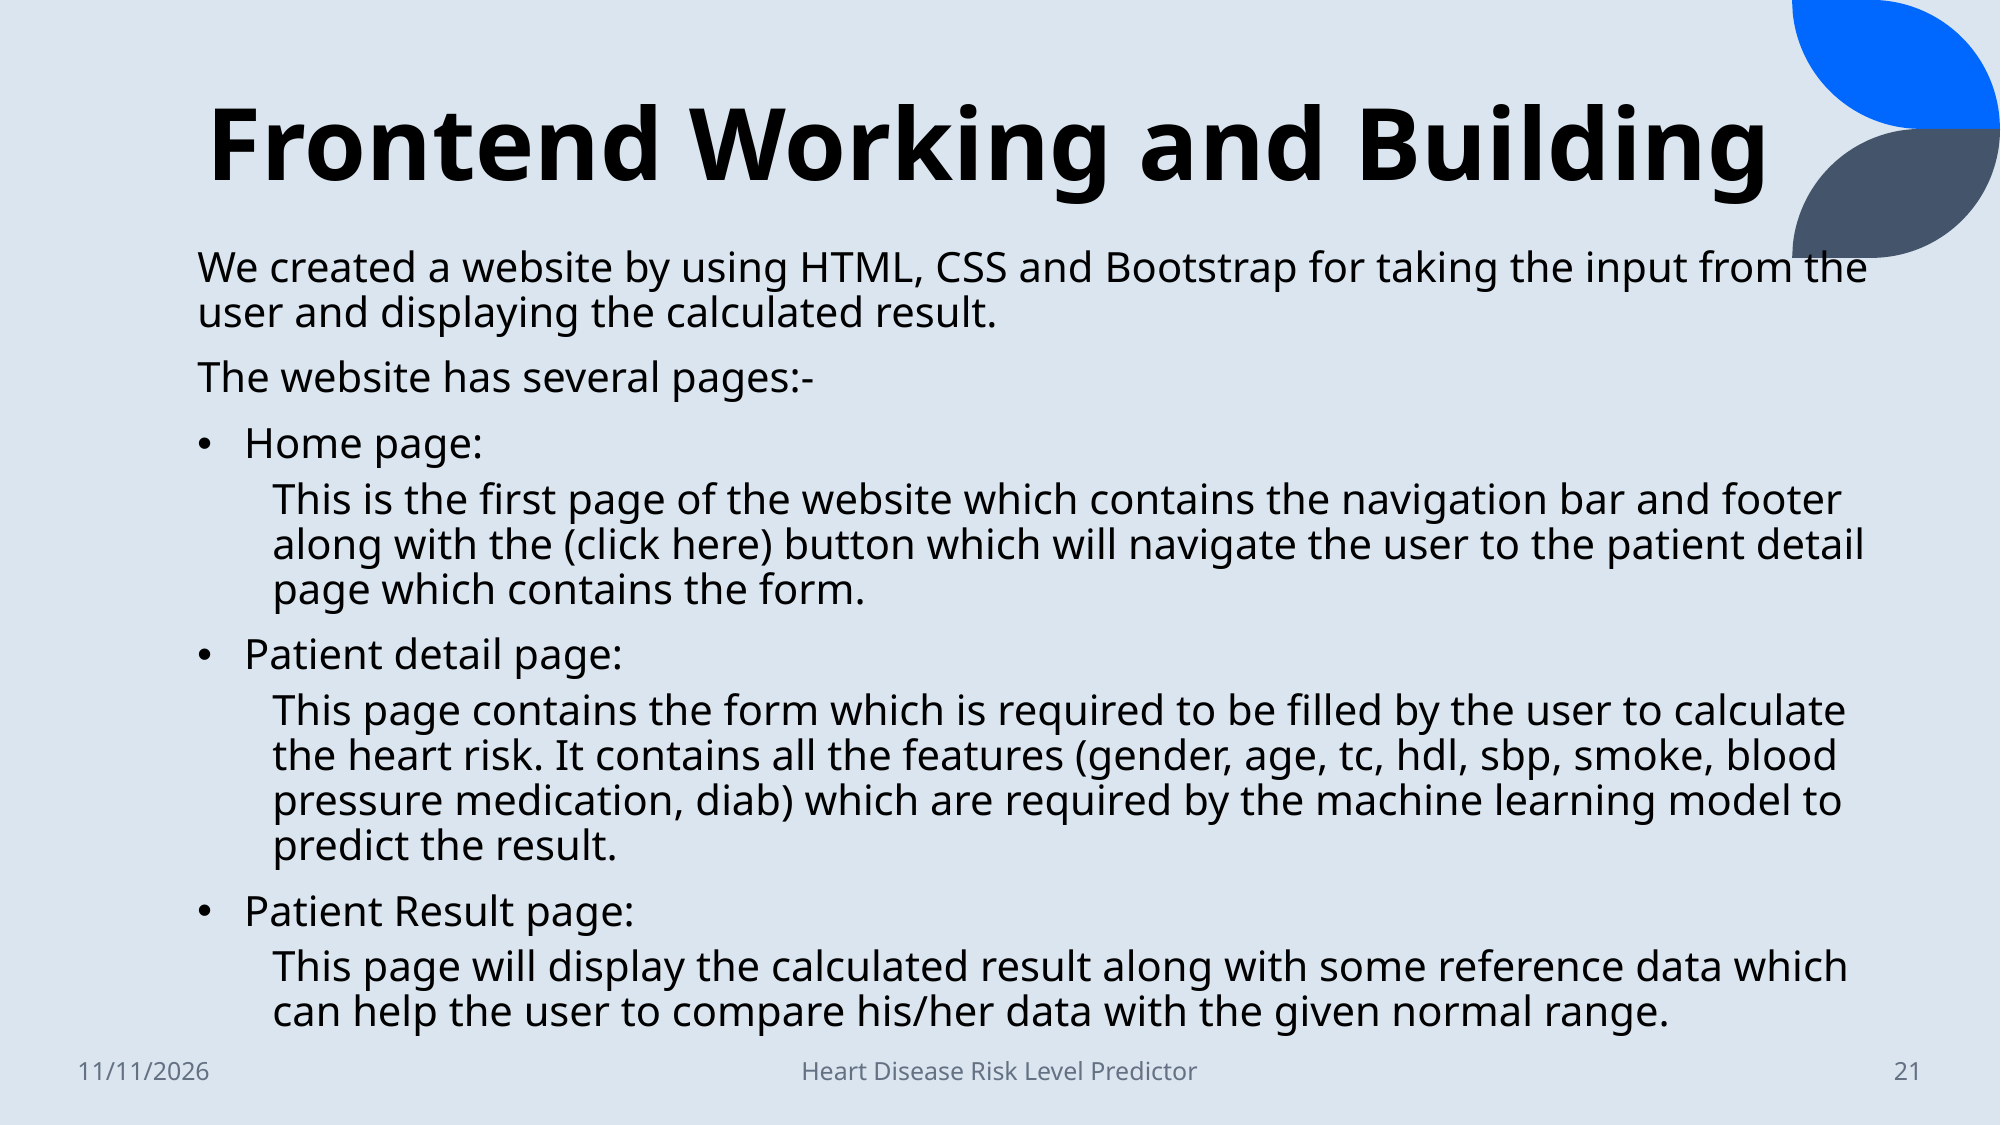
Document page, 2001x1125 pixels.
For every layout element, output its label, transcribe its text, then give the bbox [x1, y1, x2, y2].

footer Heart Disease Risk Level Predictor [662, 1042, 1338, 1103]
list We created a website by using HTML, CSS and Bootstrap for taking the input from the user and displaying the calculated result. The website has several pages:- Home page: This is the first page of the website which contains the navigation bar and footer along with the (click here) button which will navigate the user to the patient detail page which contains the form. Patient detail page: This page contains the form which is required to be filled by the user to calculate the heart risk. It contains all the features (gender, age, tc, hdl, sbp, smoke, blood pressure medication, diab) which are required by the machine learning model to predict the result. Patient Result page: This page will display the calculated result along with some reference data which can help the user to compare his/her data with the given normal range. [182, 238, 1904, 1002]
slide_number 21 [1665, 1042, 1938, 1103]
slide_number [62, 1042, 342, 1103]
title Frontend Working and Building [191, 82, 1796, 210]
